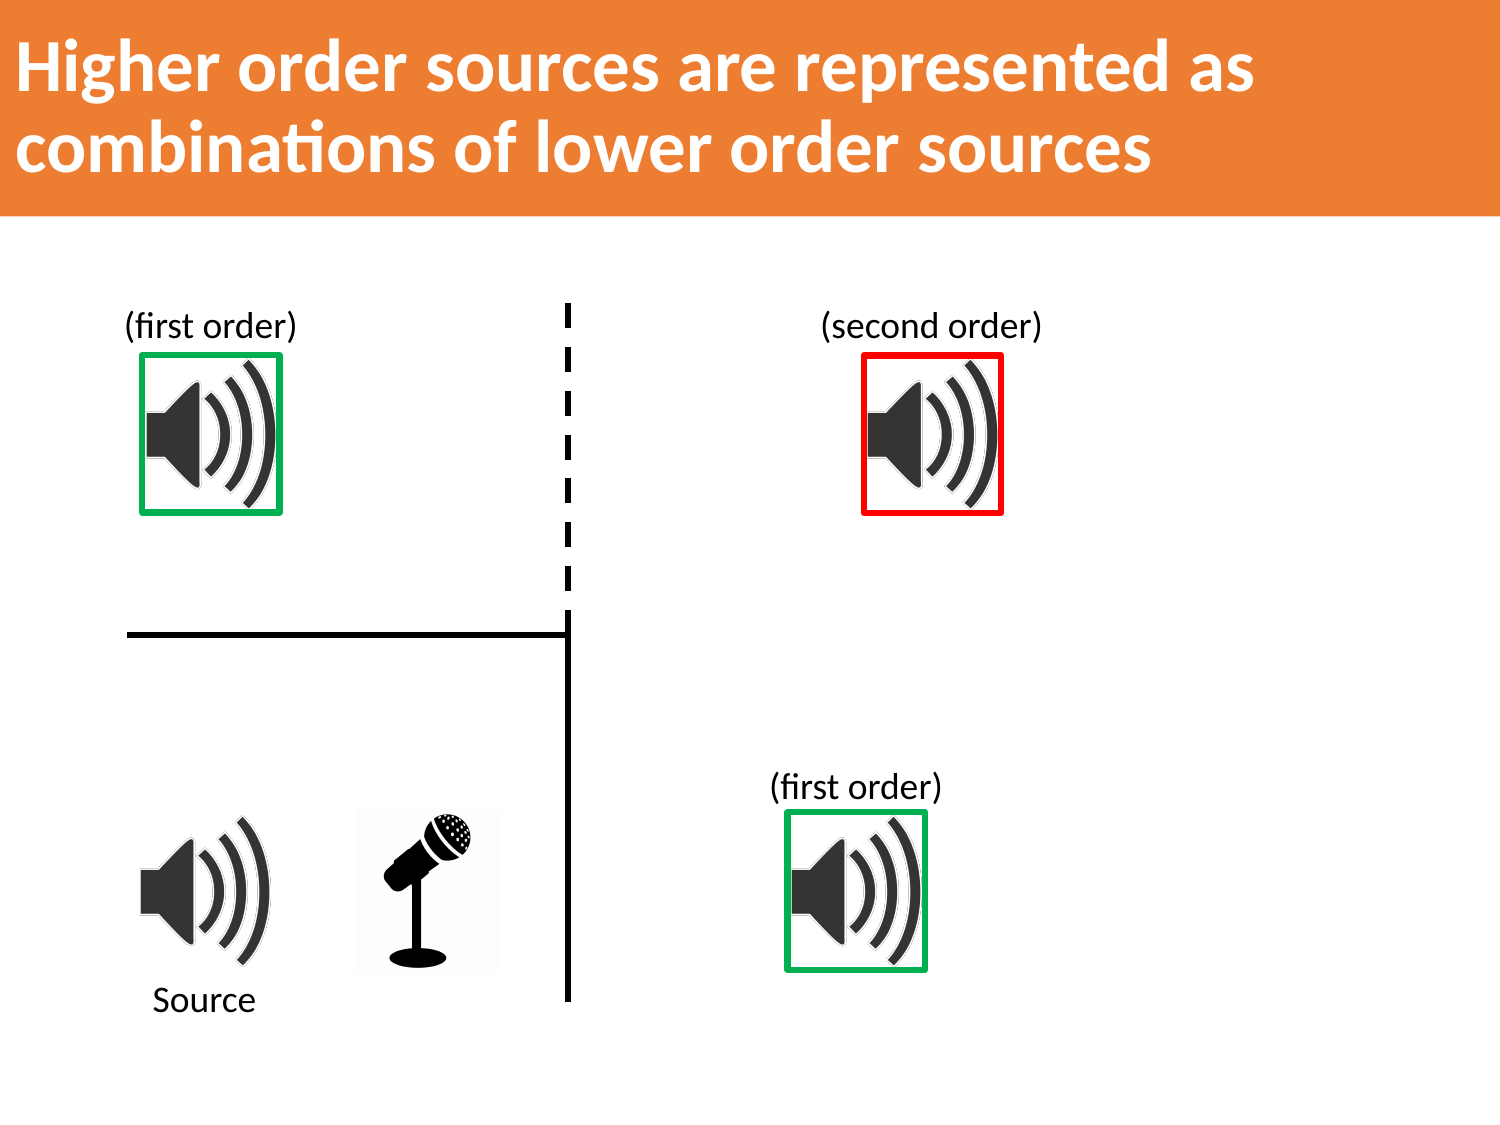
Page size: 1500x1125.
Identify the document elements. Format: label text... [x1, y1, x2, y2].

text_box Source [132, 967, 277, 1028]
picture [866, 358, 999, 510]
picture [145, 358, 277, 510]
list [139, 815, 271, 967]
picture [355, 808, 499, 974]
picture [790, 815, 922, 967]
title Higher order sources are represented as combinations of lower order sources [0, 0, 1500, 217]
